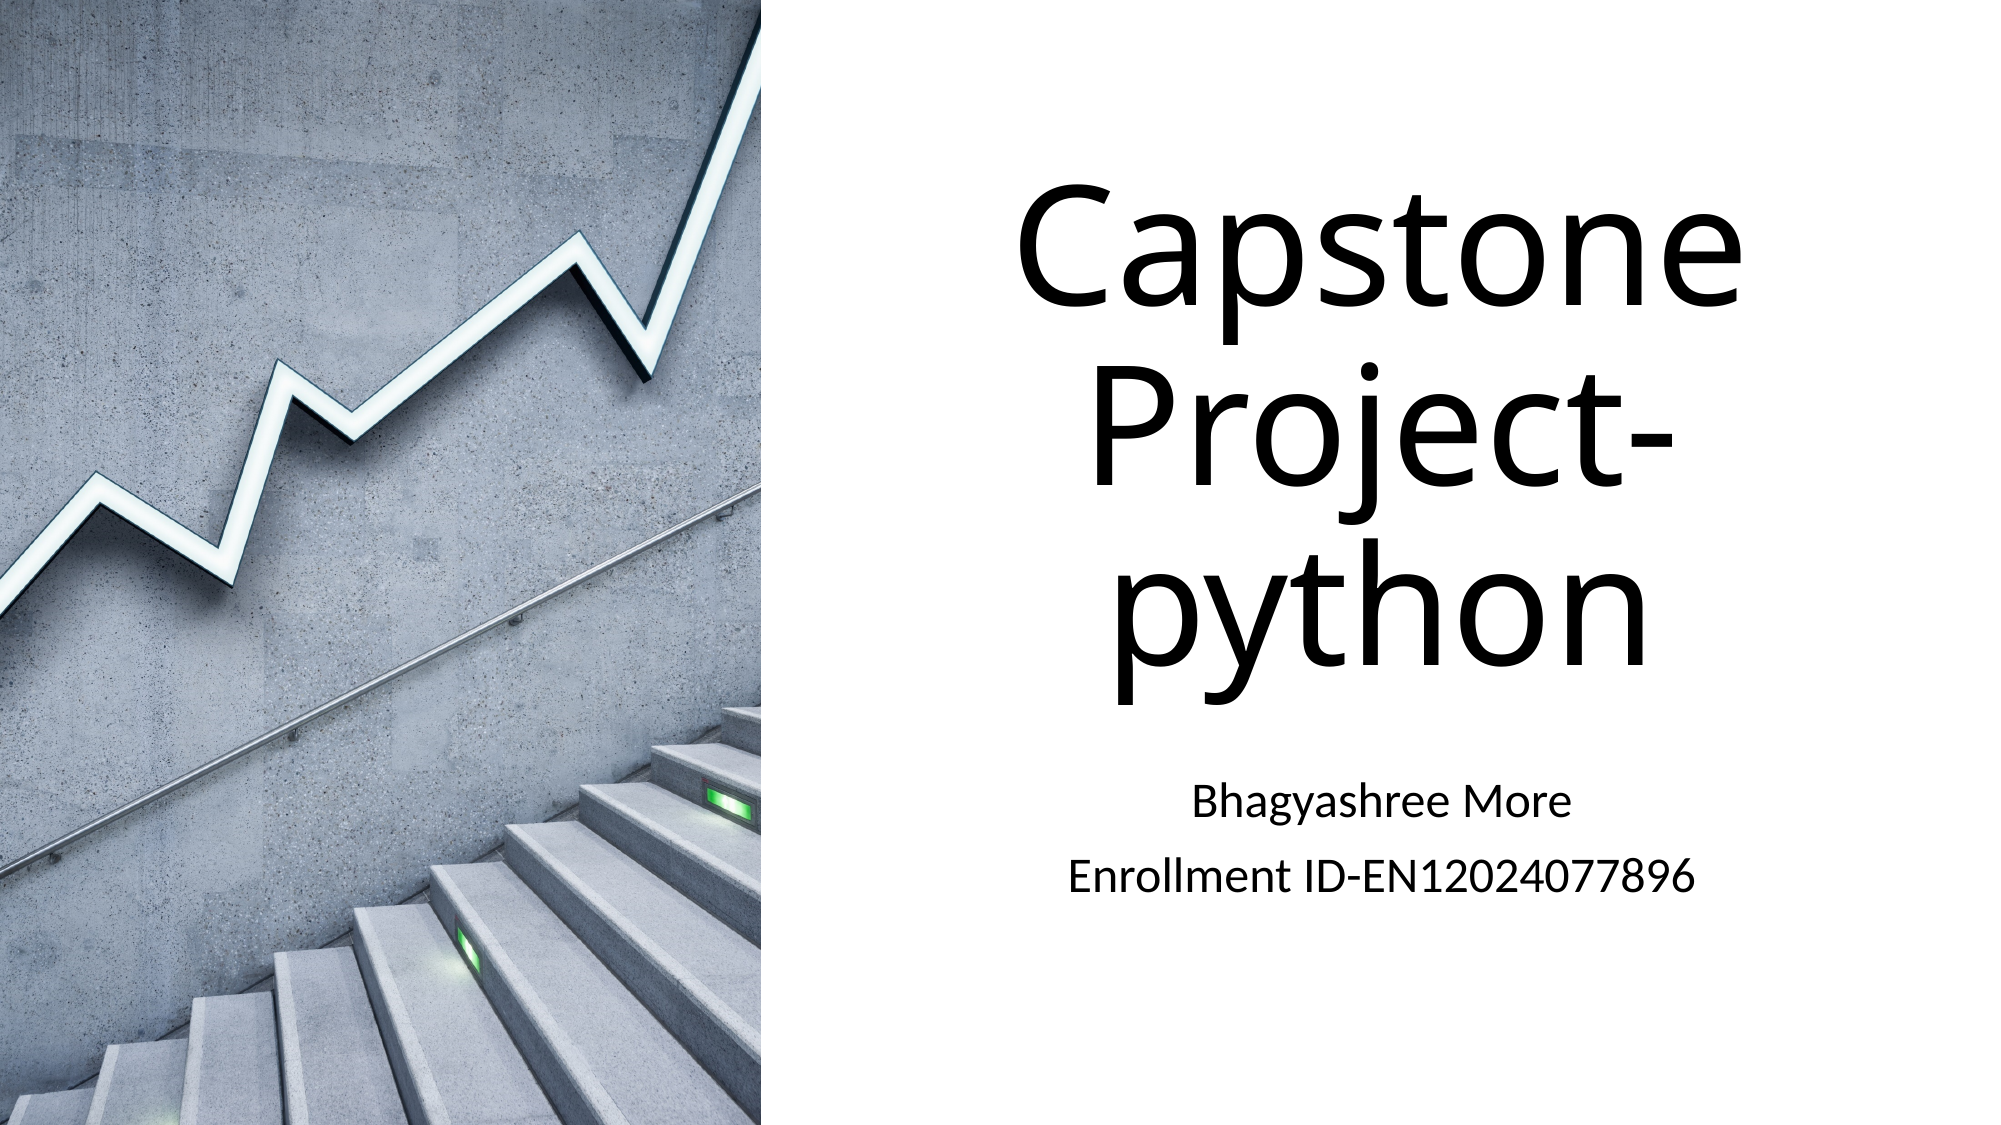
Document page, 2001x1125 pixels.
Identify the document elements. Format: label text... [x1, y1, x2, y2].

title Capstone Project-python [867, 104, 1894, 710]
picture [0, 0, 761, 1125]
subtitle Bhagyashree More Enrollment ID-EN12024077896 [867, 766, 1897, 935]
